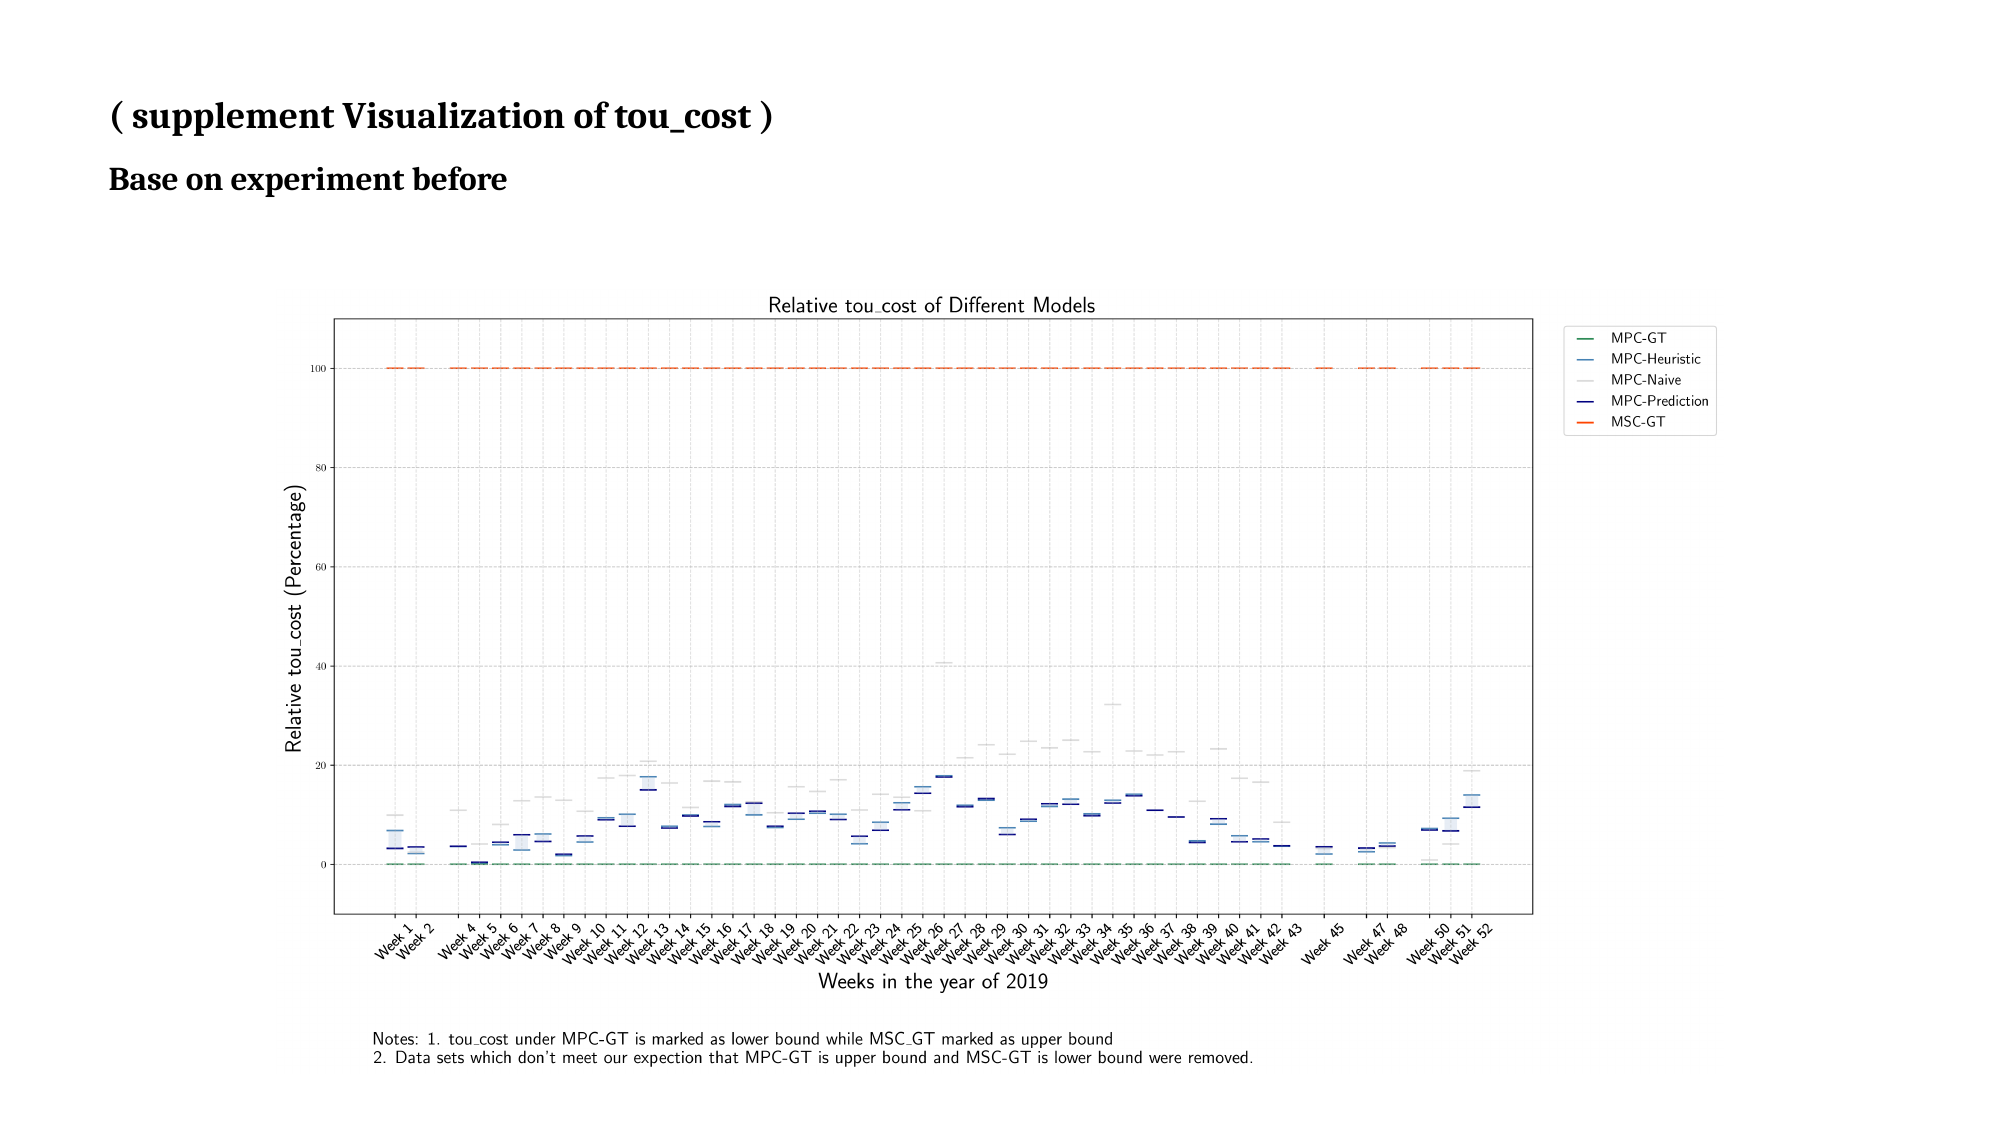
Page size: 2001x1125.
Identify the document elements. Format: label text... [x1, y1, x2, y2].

text_box ( supplement Visualization of tou_cost ) [93, 83, 1657, 144]
picture [276, 289, 1724, 1074]
text_box Base on experiment before [93, 149, 1657, 205]
